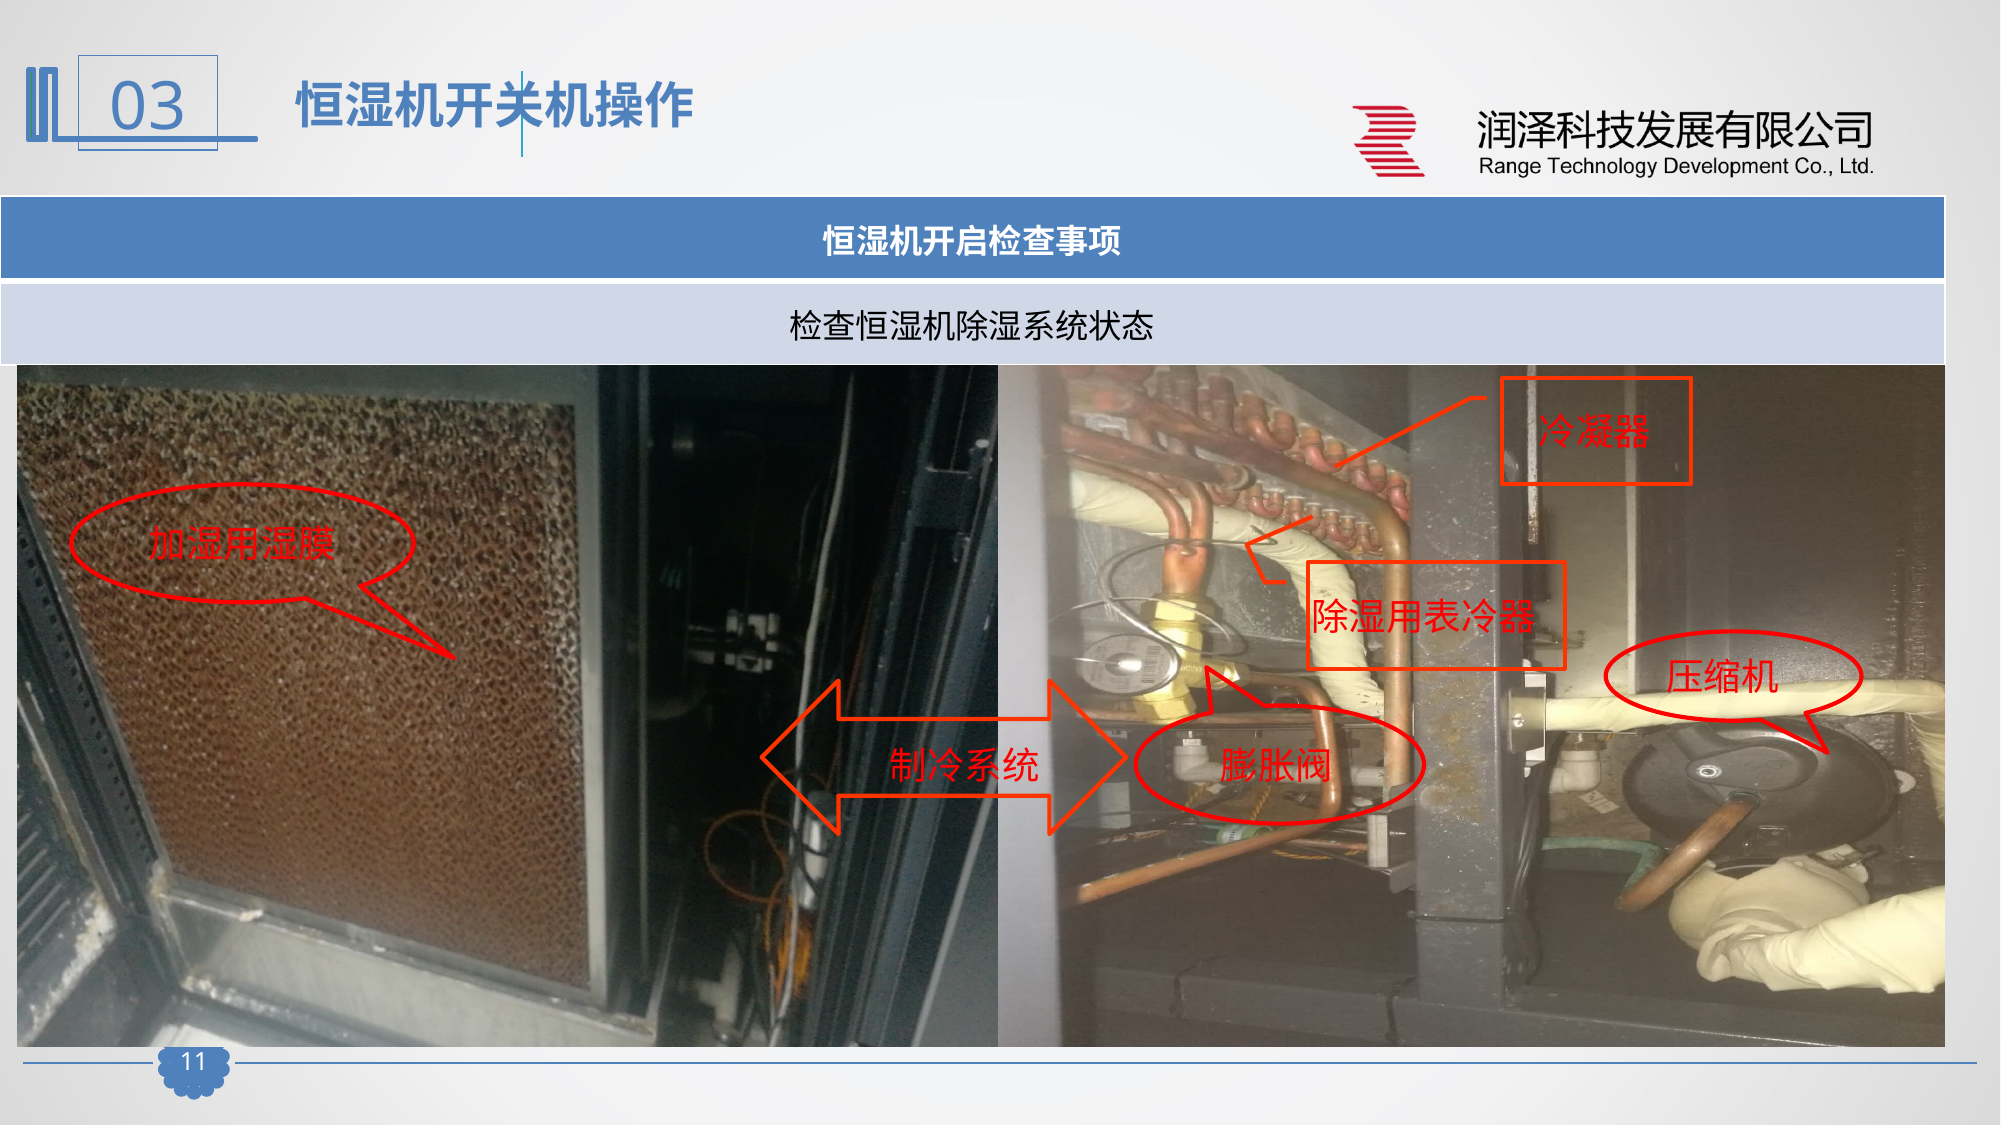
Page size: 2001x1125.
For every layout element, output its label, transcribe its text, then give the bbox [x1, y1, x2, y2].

slide_number 10 [170, 1047, 218, 1086]
picture [0, 0, 2001, 1125]
text_box 恒湿机开关机操作 [279, 66, 1733, 142]
table_cell 检查恒湿机除湿系统状态 [1, 284, 1944, 364]
table_header 恒湿机开启检查事项 [1, 197, 1944, 278]
